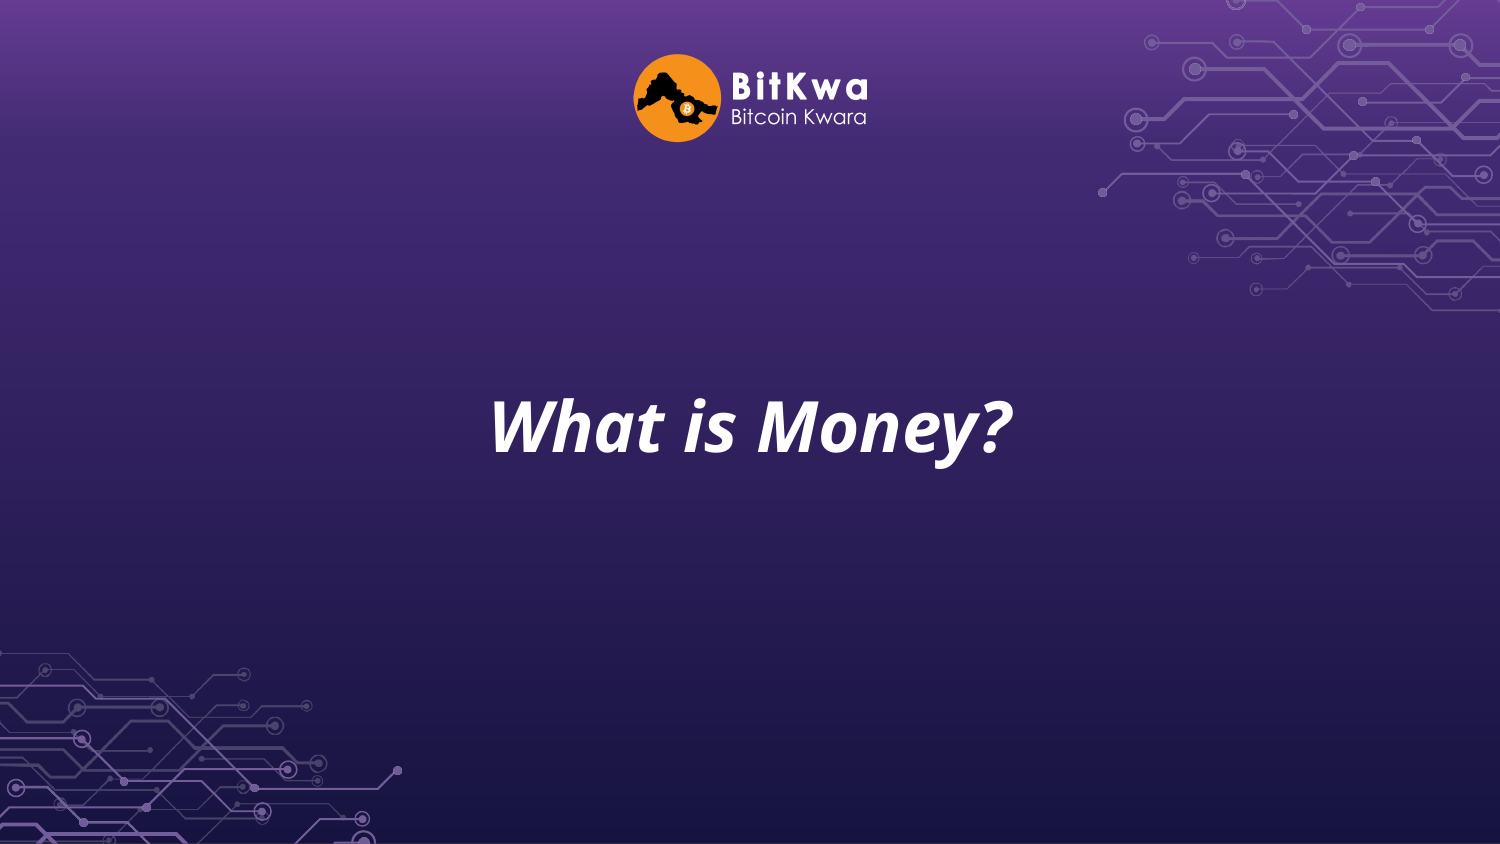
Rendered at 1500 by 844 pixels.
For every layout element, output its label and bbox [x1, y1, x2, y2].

picture [626, 45, 874, 148]
text_box [0, 0, 1500, 844]
